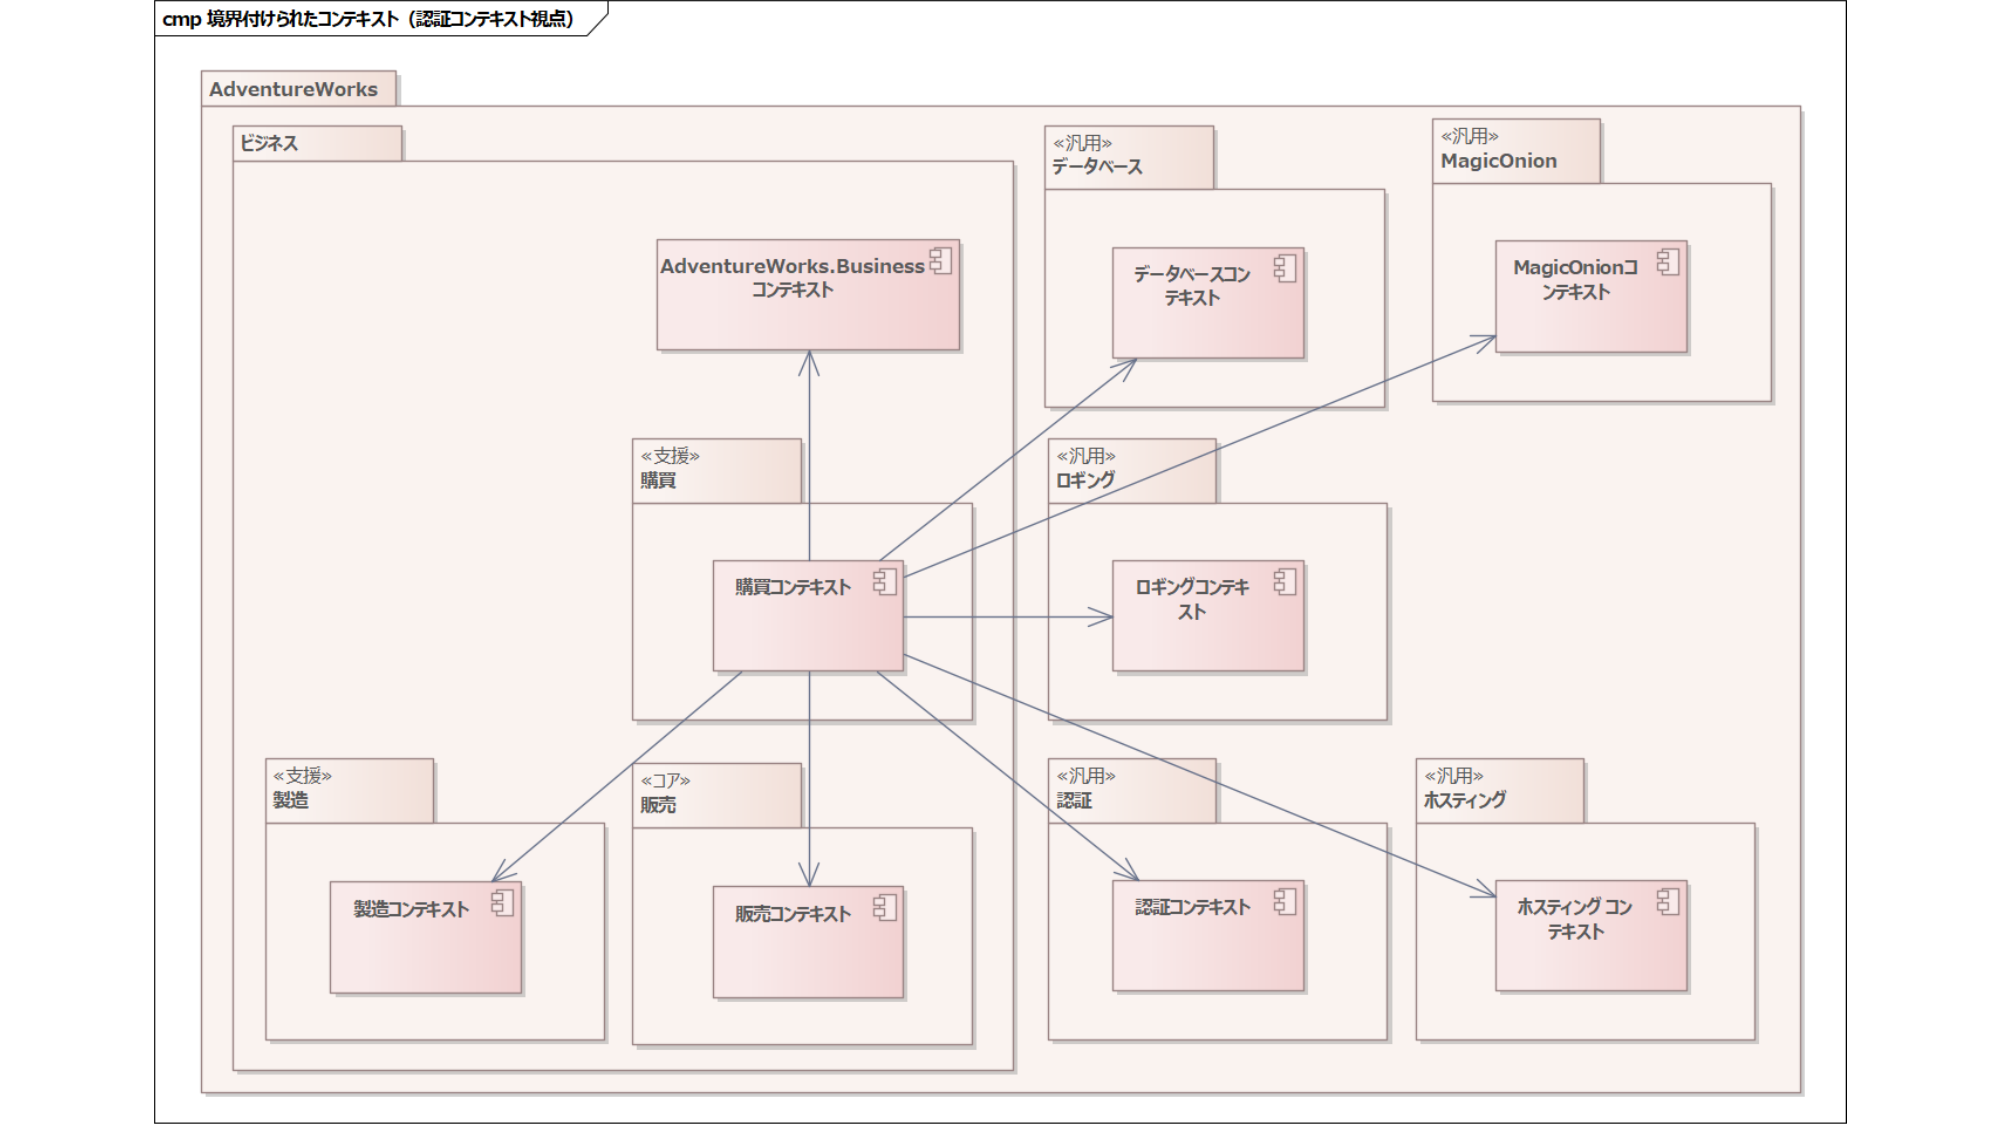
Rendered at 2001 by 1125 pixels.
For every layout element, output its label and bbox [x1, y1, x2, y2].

picture [153, 0, 1847, 1125]
